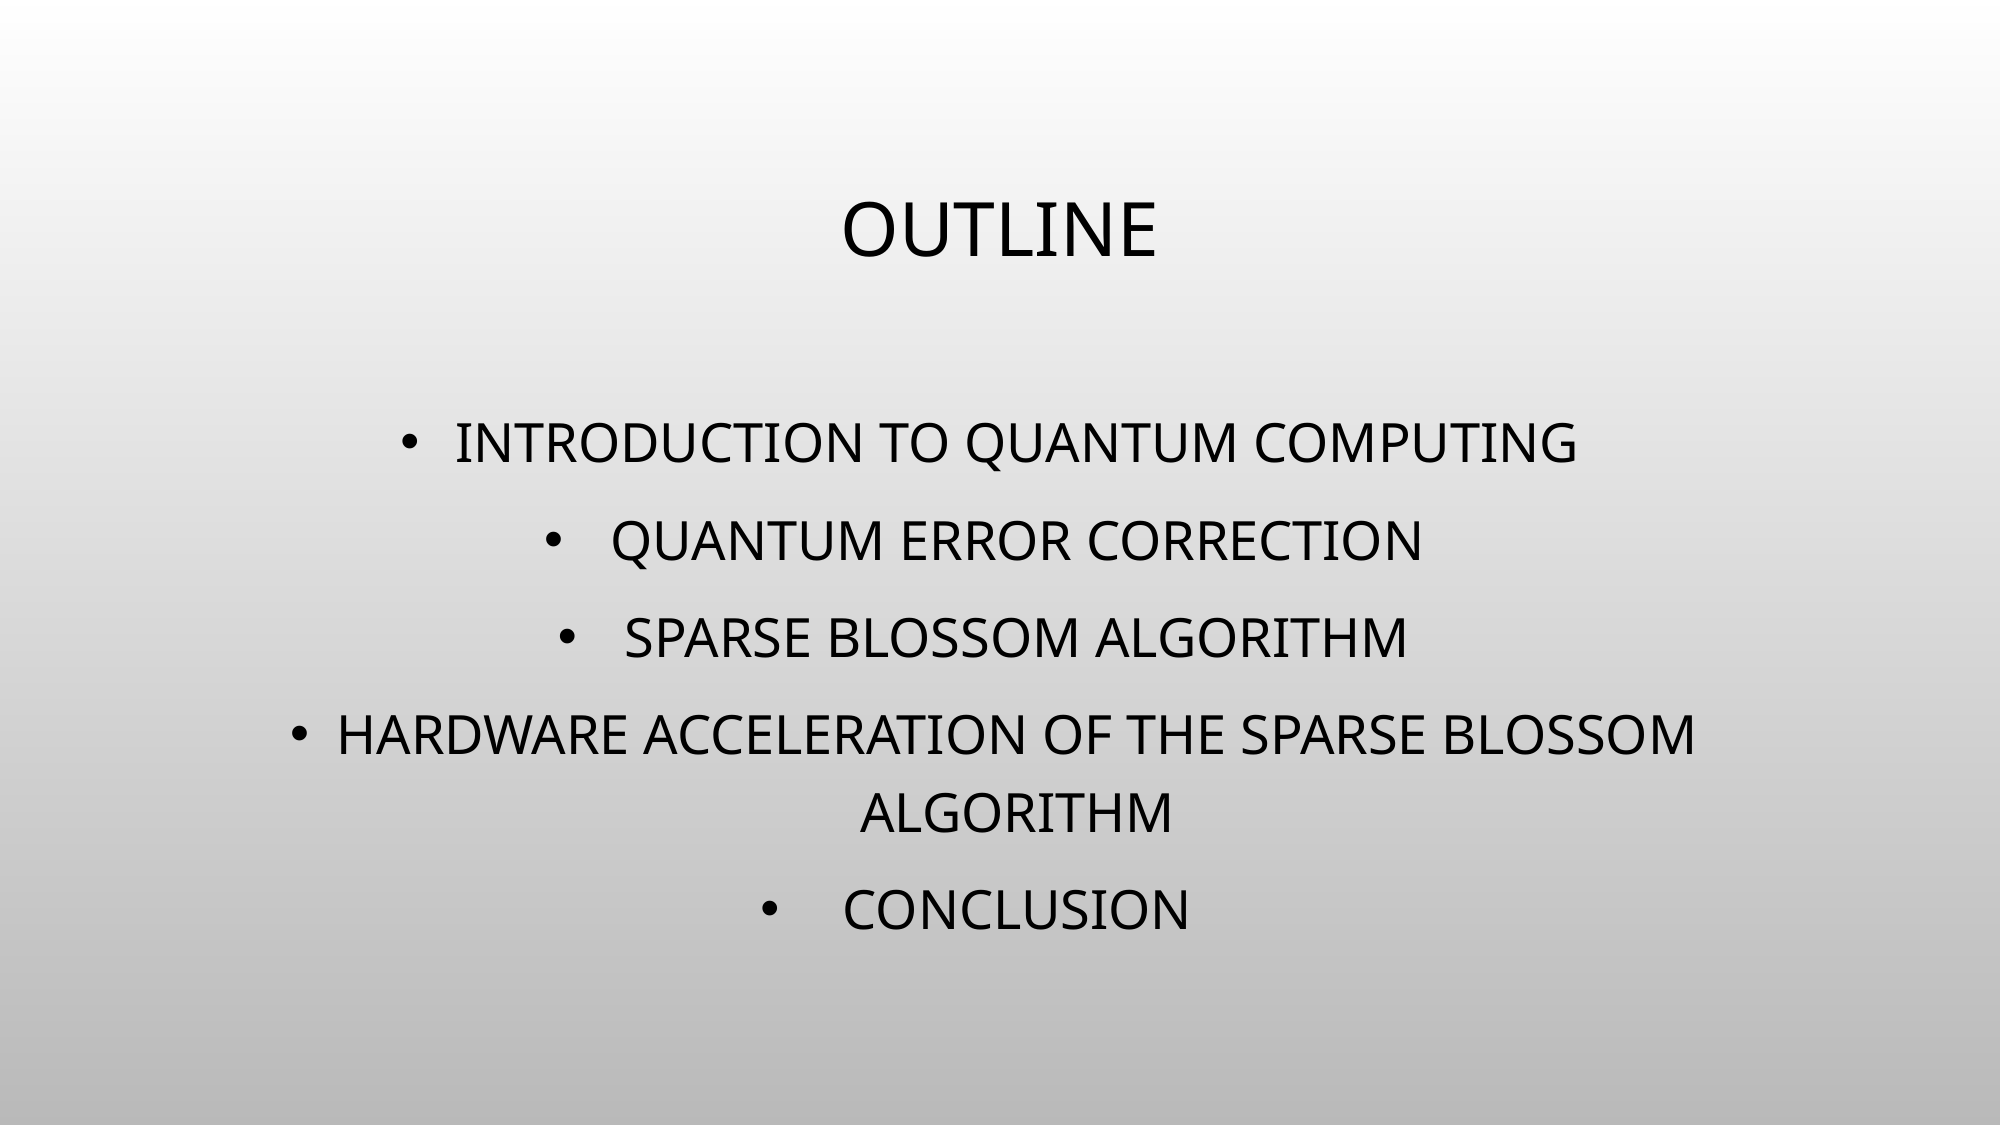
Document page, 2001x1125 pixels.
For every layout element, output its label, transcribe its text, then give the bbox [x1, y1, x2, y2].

title Outline [149, 101, 1851, 364]
list INTRODUCTION TO QUANTUM COMPUTING QUANTUM ERROR CORRECTION SPARSE BLOSSOM ALGORITHM HARDWARE ACCELERATION OF THE SPARSE BLOSSOM ALGORITHM CONCLUSION [149, 388, 1850, 950]
